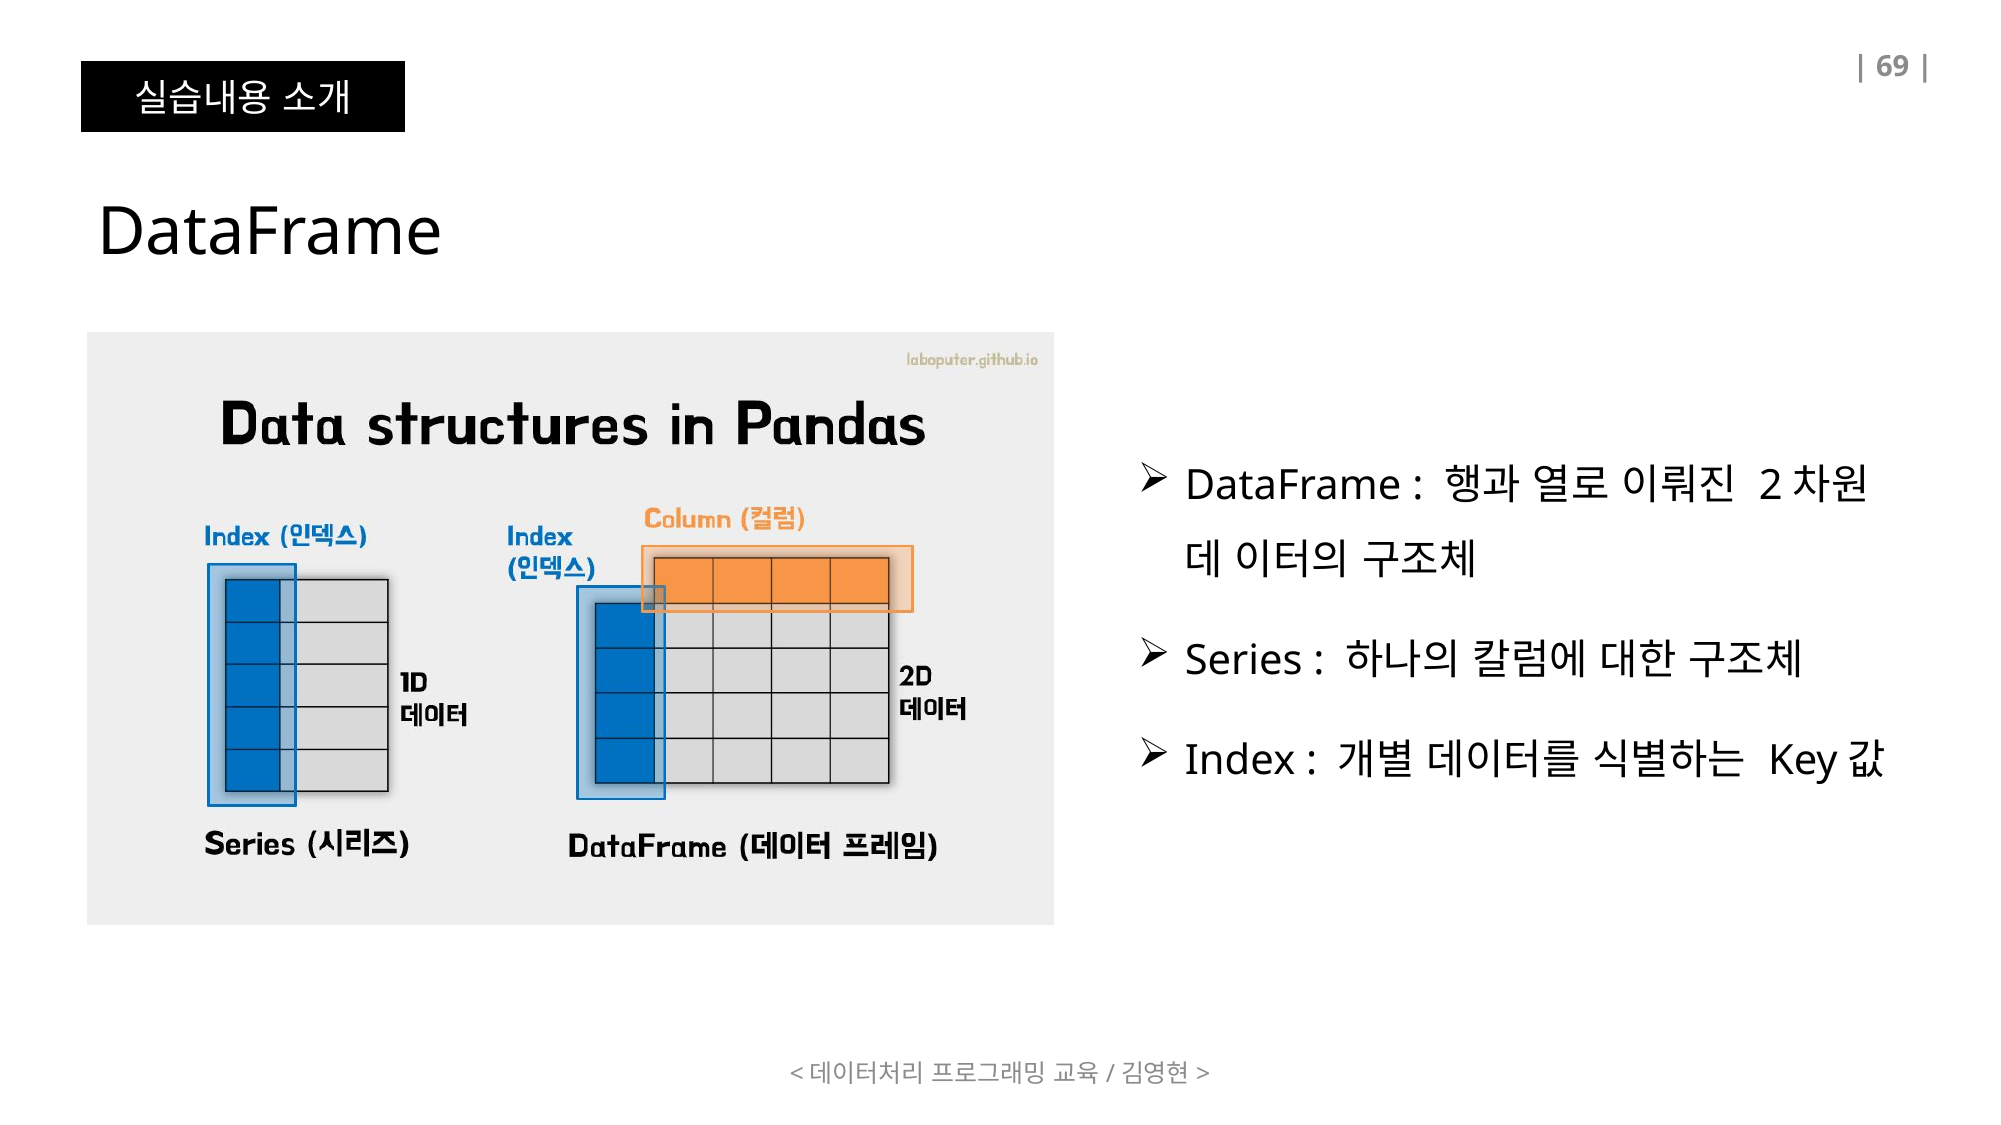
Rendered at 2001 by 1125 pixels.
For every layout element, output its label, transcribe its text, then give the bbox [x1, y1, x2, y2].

slide_number | 69 | [1497, 37, 1948, 98]
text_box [81, 61, 1543, 276]
footer <데이터처리 프로그래밍 교육/김영현> [662, 1042, 1338, 1103]
picture [87, 332, 1054, 925]
text_box DataFrame : 행과 열로 이뤄진 2차원 데 이터의 구조체 Series : 하나의 칼럼에 대한 구조체 Index : 개별 데이터를 식별하는 Key값 [1123, 425, 1913, 791]
